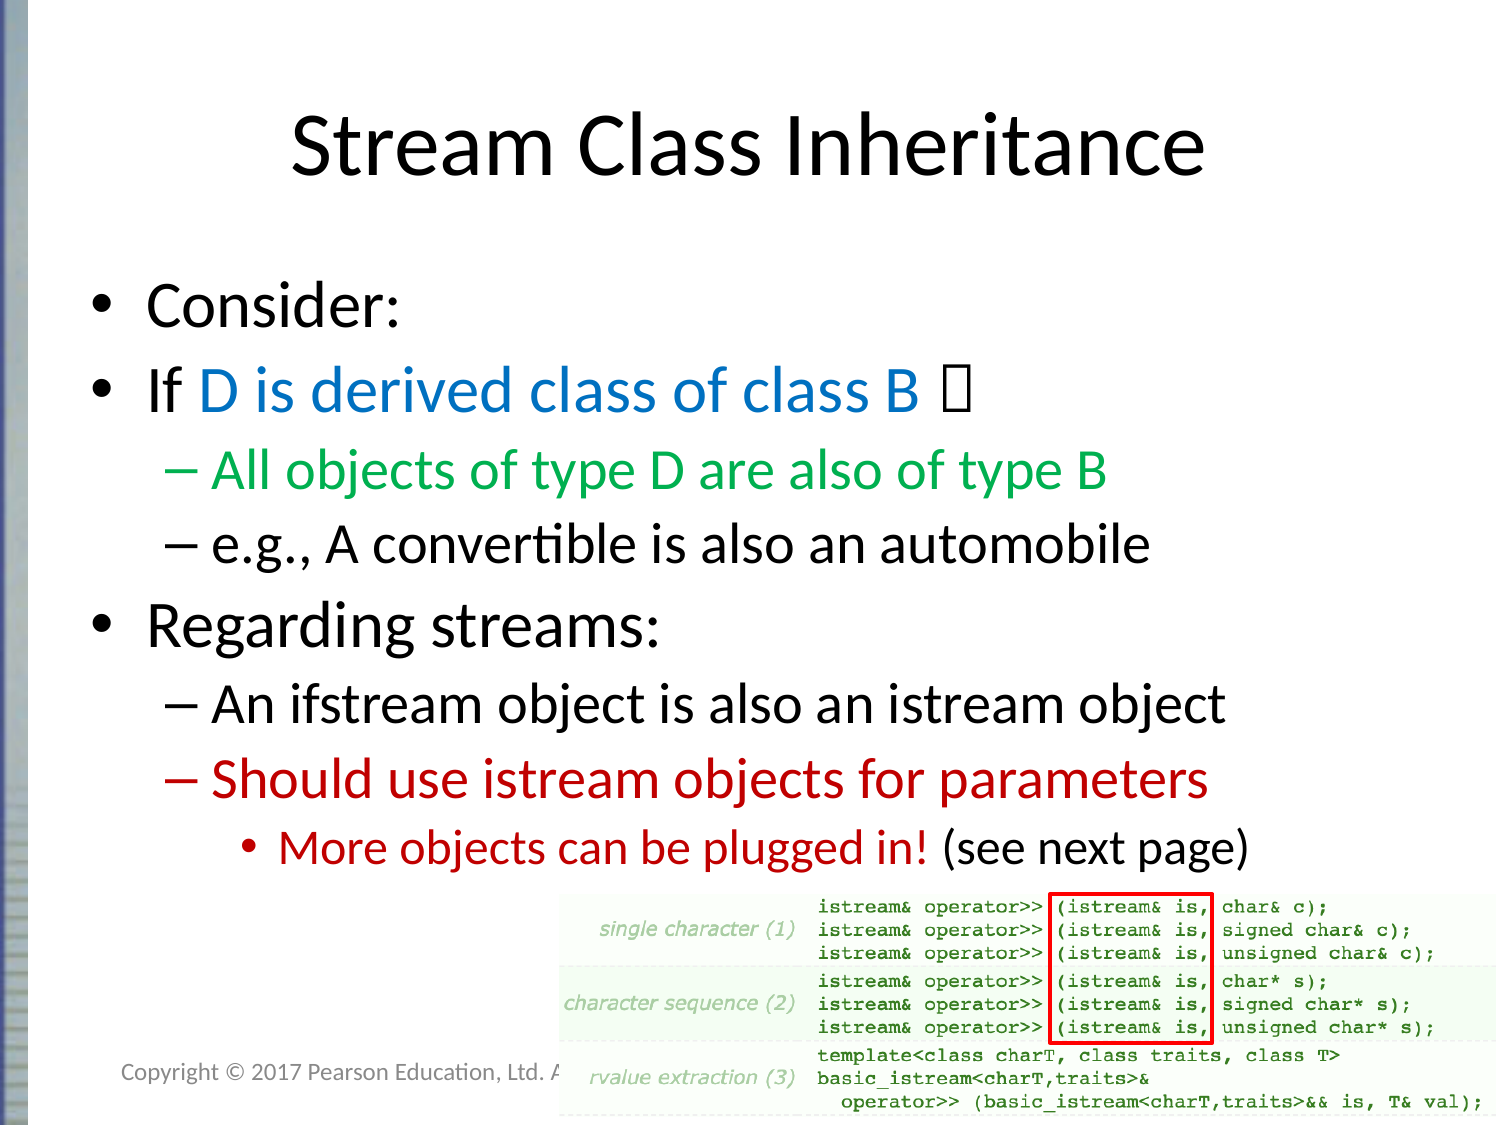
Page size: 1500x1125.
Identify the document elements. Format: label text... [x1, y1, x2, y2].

title Stream Class Inheritance [75, 45, 1425, 233]
picture [559, 894, 1496, 1118]
list Consider: If D is derived class of class B  All objects of type D are also of type B e.g., A convertible is also an automobile Regarding streams: An ifstream object is also an istream object Should use istream objects for parameters More objects can be plugged in! (see next page) [75, 262, 1425, 1005]
picture [0, 0, 28, 1125]
footer Copyright © 2017 Pearson Education, Ltd. All rights reserved. [75, 1040, 554, 1100]
